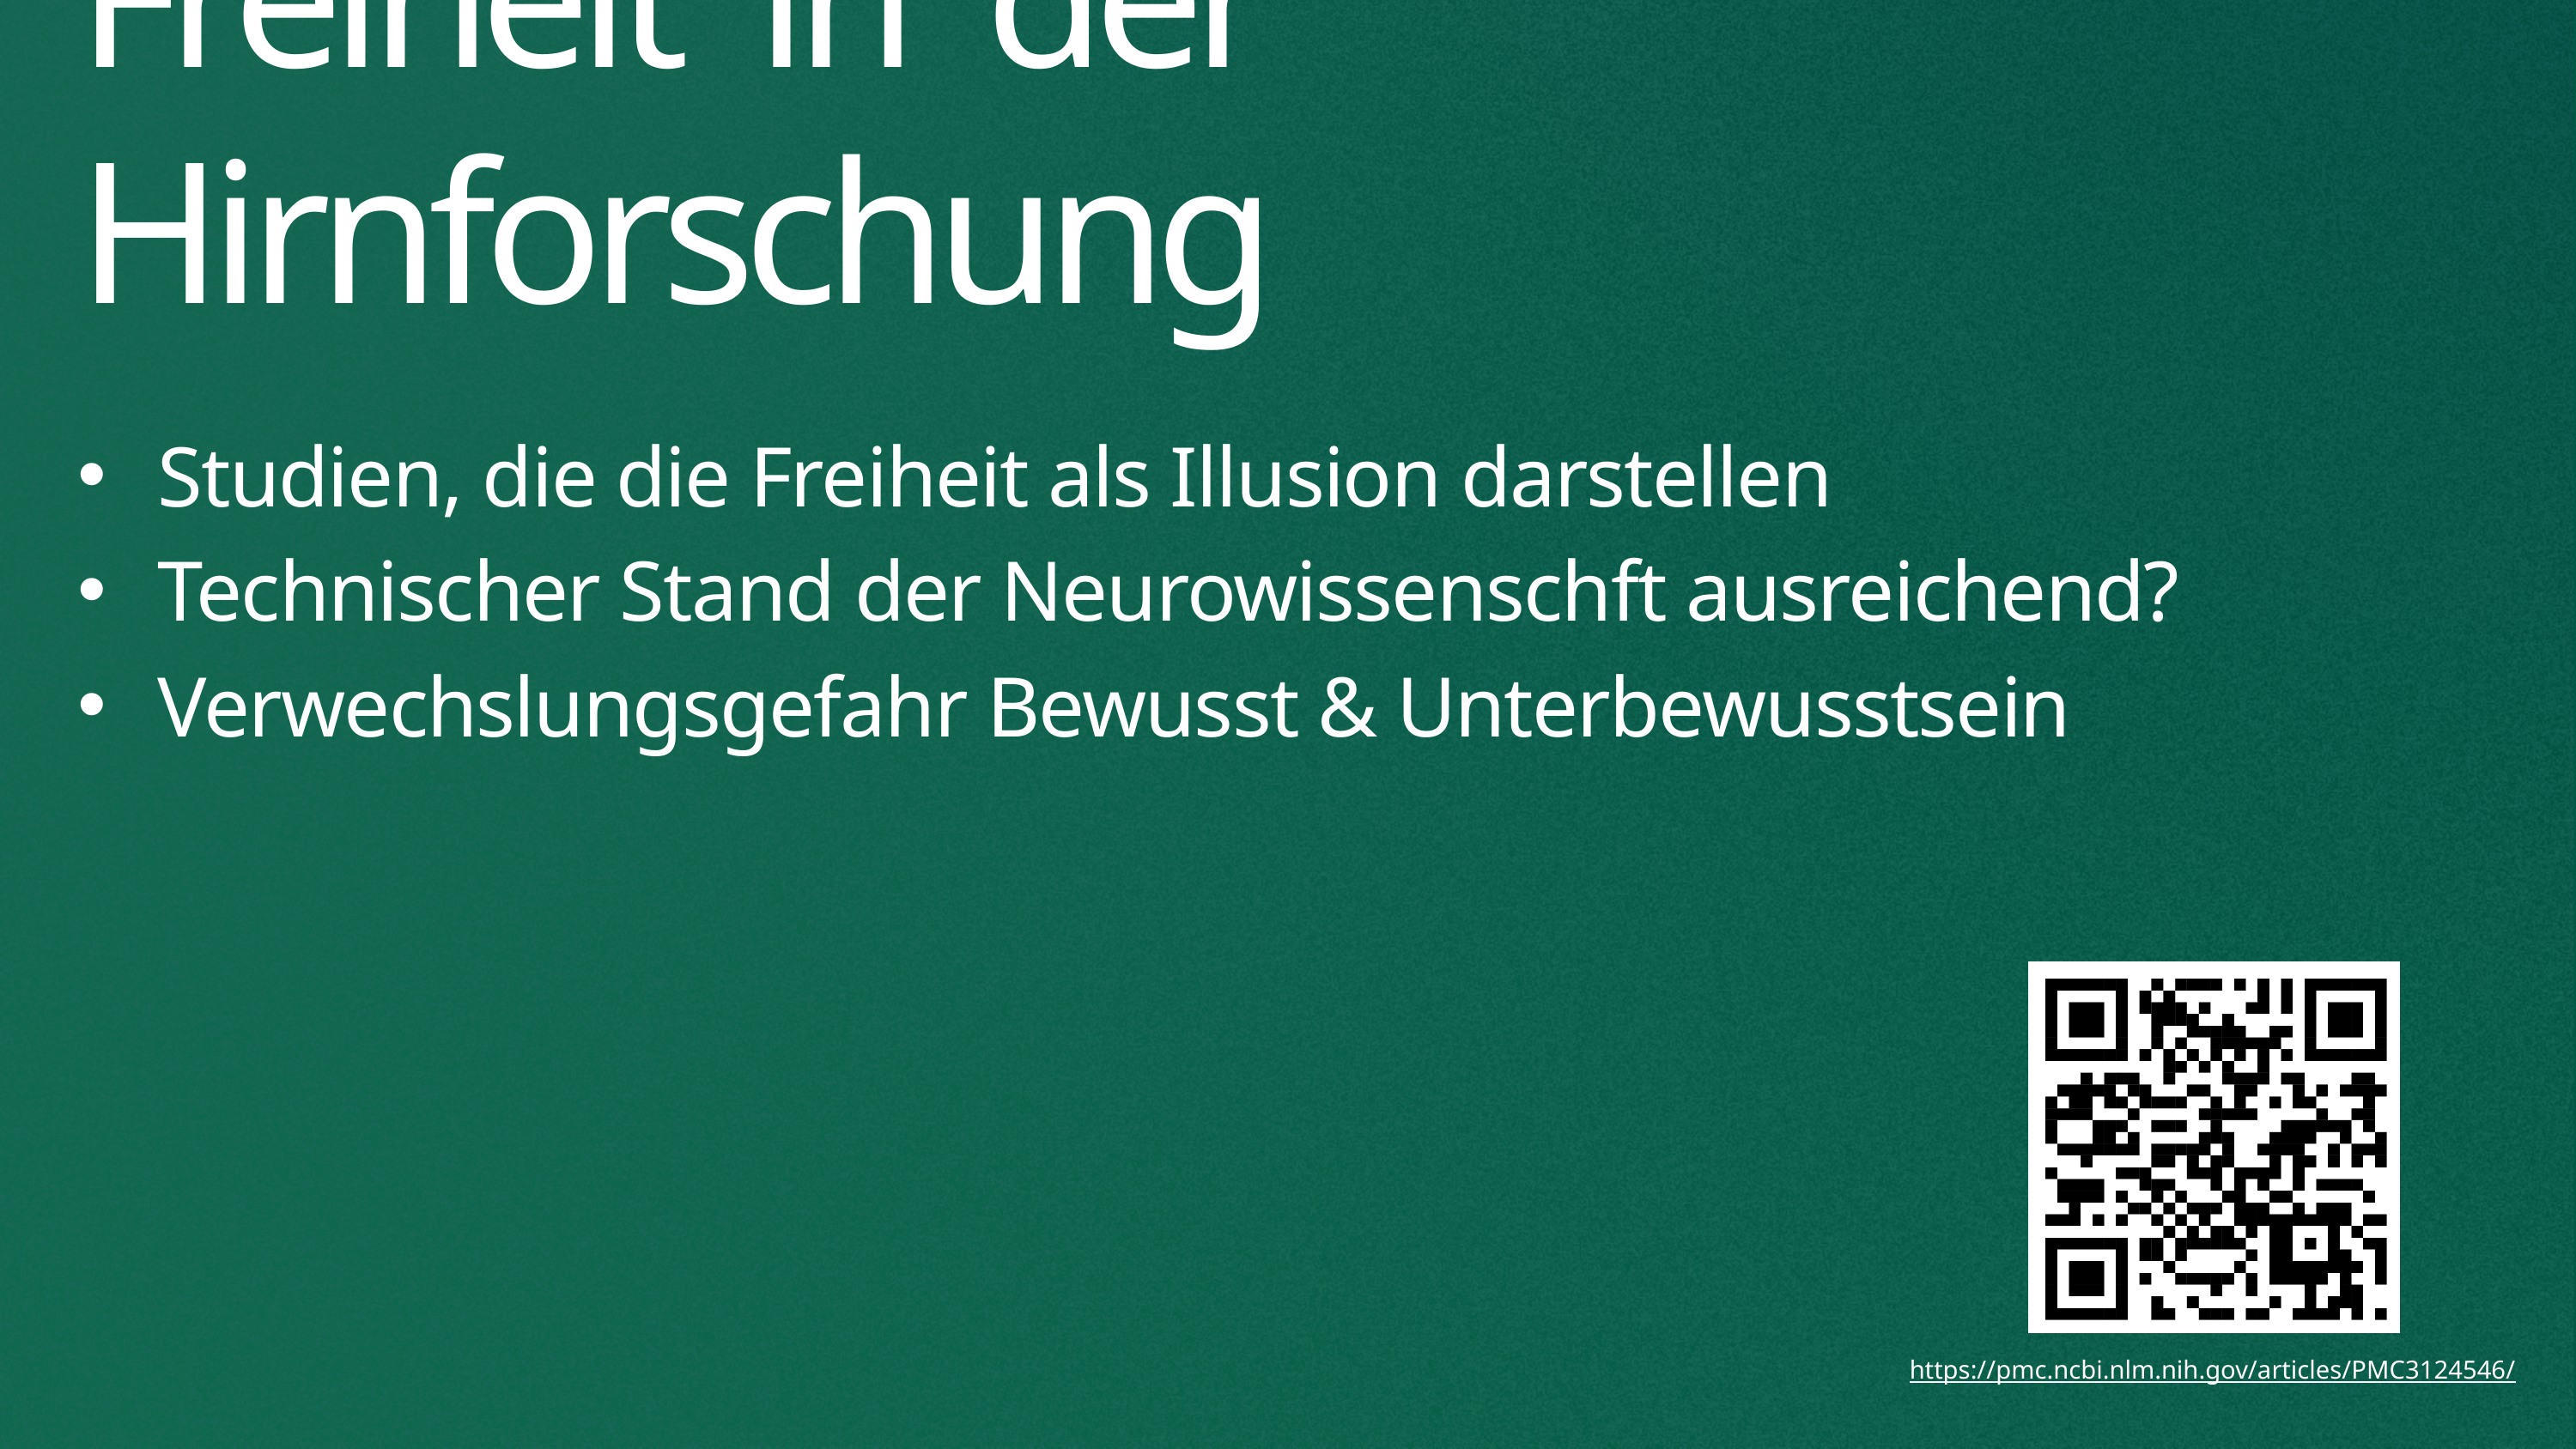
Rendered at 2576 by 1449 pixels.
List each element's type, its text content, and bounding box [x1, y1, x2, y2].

picture [2027, 961, 2400, 1333]
title Freiheit in der Hirnforschung [64, 185, 2437, 349]
list Studien, die die Freiheit als Illusion darstellen Technischer Stand der Neurowissenschft ausreichend? Verwechslungsgefahr Bewusst & Unterbewusstsein [64, 417, 2544, 1079]
text_box [0, 0, 2576, 1449]
text_box https://pmc.ncbi.nlm.nih.gov/articles/PMC3124546/ [1897, 1345, 2529, 1448]
